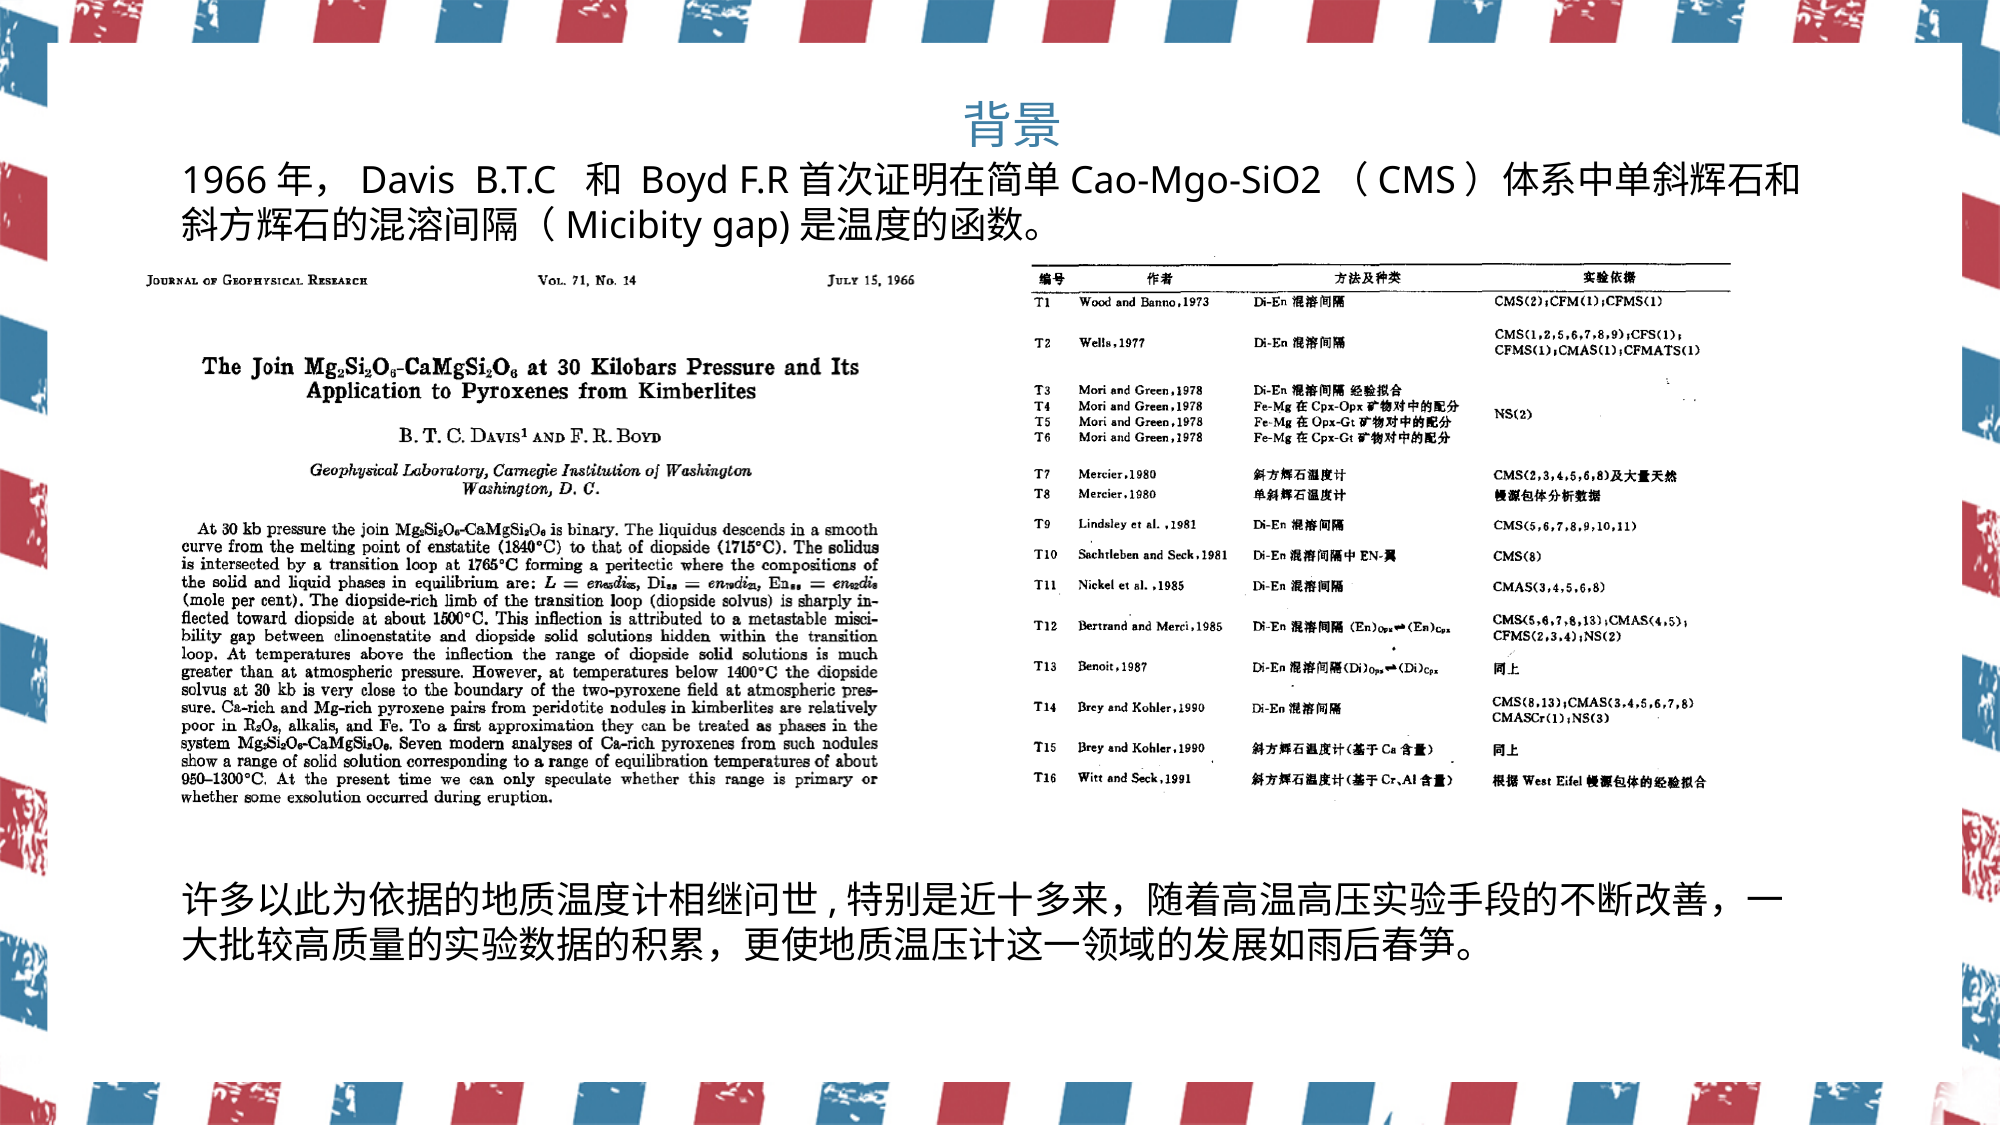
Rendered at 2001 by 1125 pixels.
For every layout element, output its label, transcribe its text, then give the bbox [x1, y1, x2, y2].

picture [0, 0, 2000, 1125]
text_box 背景 [59, 78, 1967, 170]
text_box 1966年，Davis B.T.C 和 Boyd F.R首次证明在简单Cao-Mgo-SiO2（CMS）体系中单斜辉石和斜方辉石的混溶间隔（Micibity gap)是温度的函数。 许多以此为依据的地质温度计相继问世,特别是近十多来，随着高温高压实验手段的不断改善，一大批较高质量的实验数据的积累，更使地质温压计这一领域的发展如雨后春笋。 [166, 148, 1828, 974]
